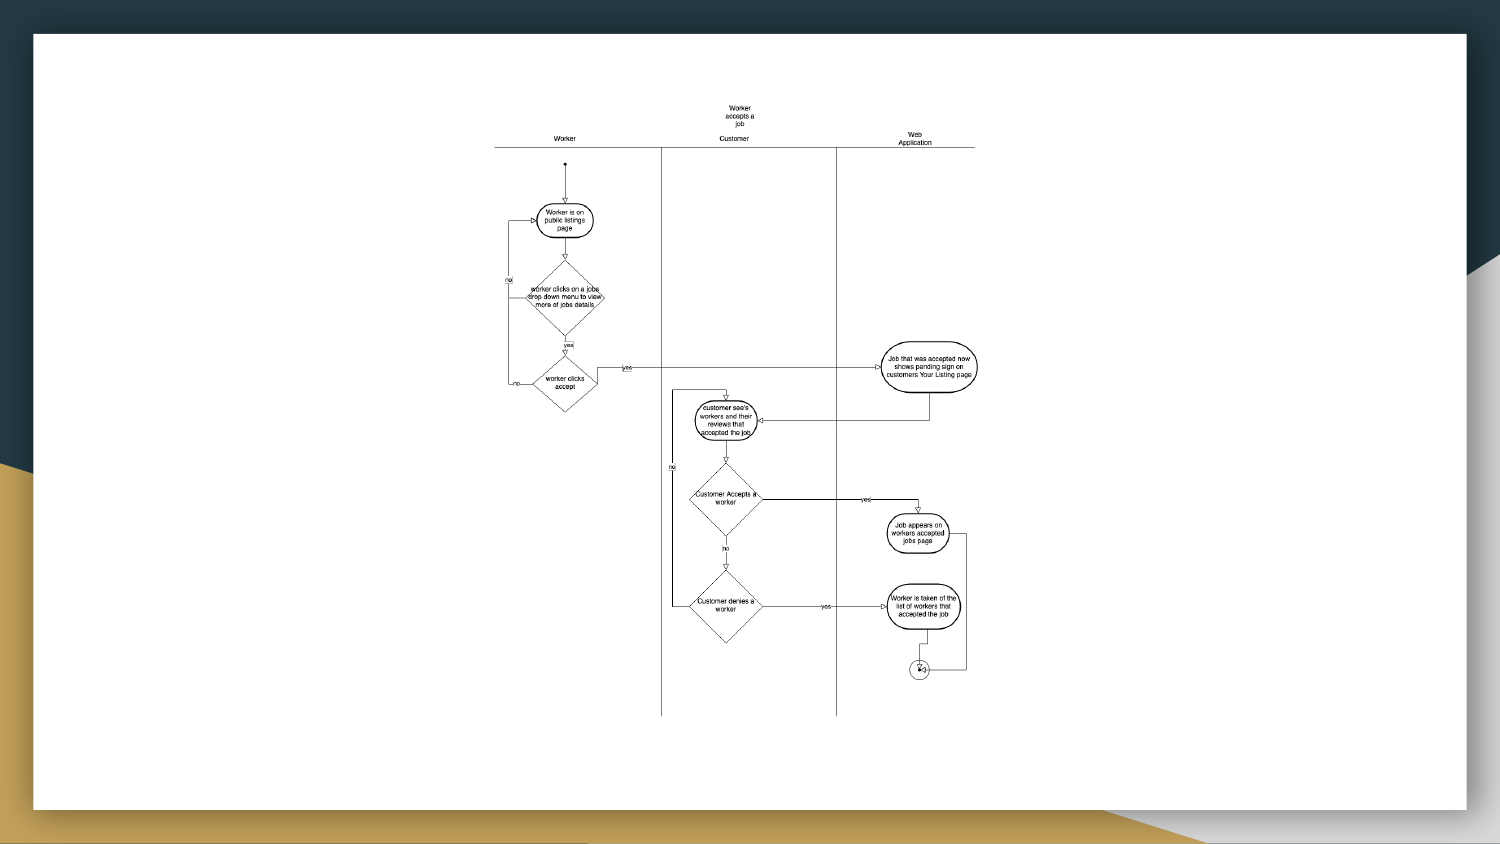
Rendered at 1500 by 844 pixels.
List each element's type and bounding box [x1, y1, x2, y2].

picture [494, 104, 978, 718]
